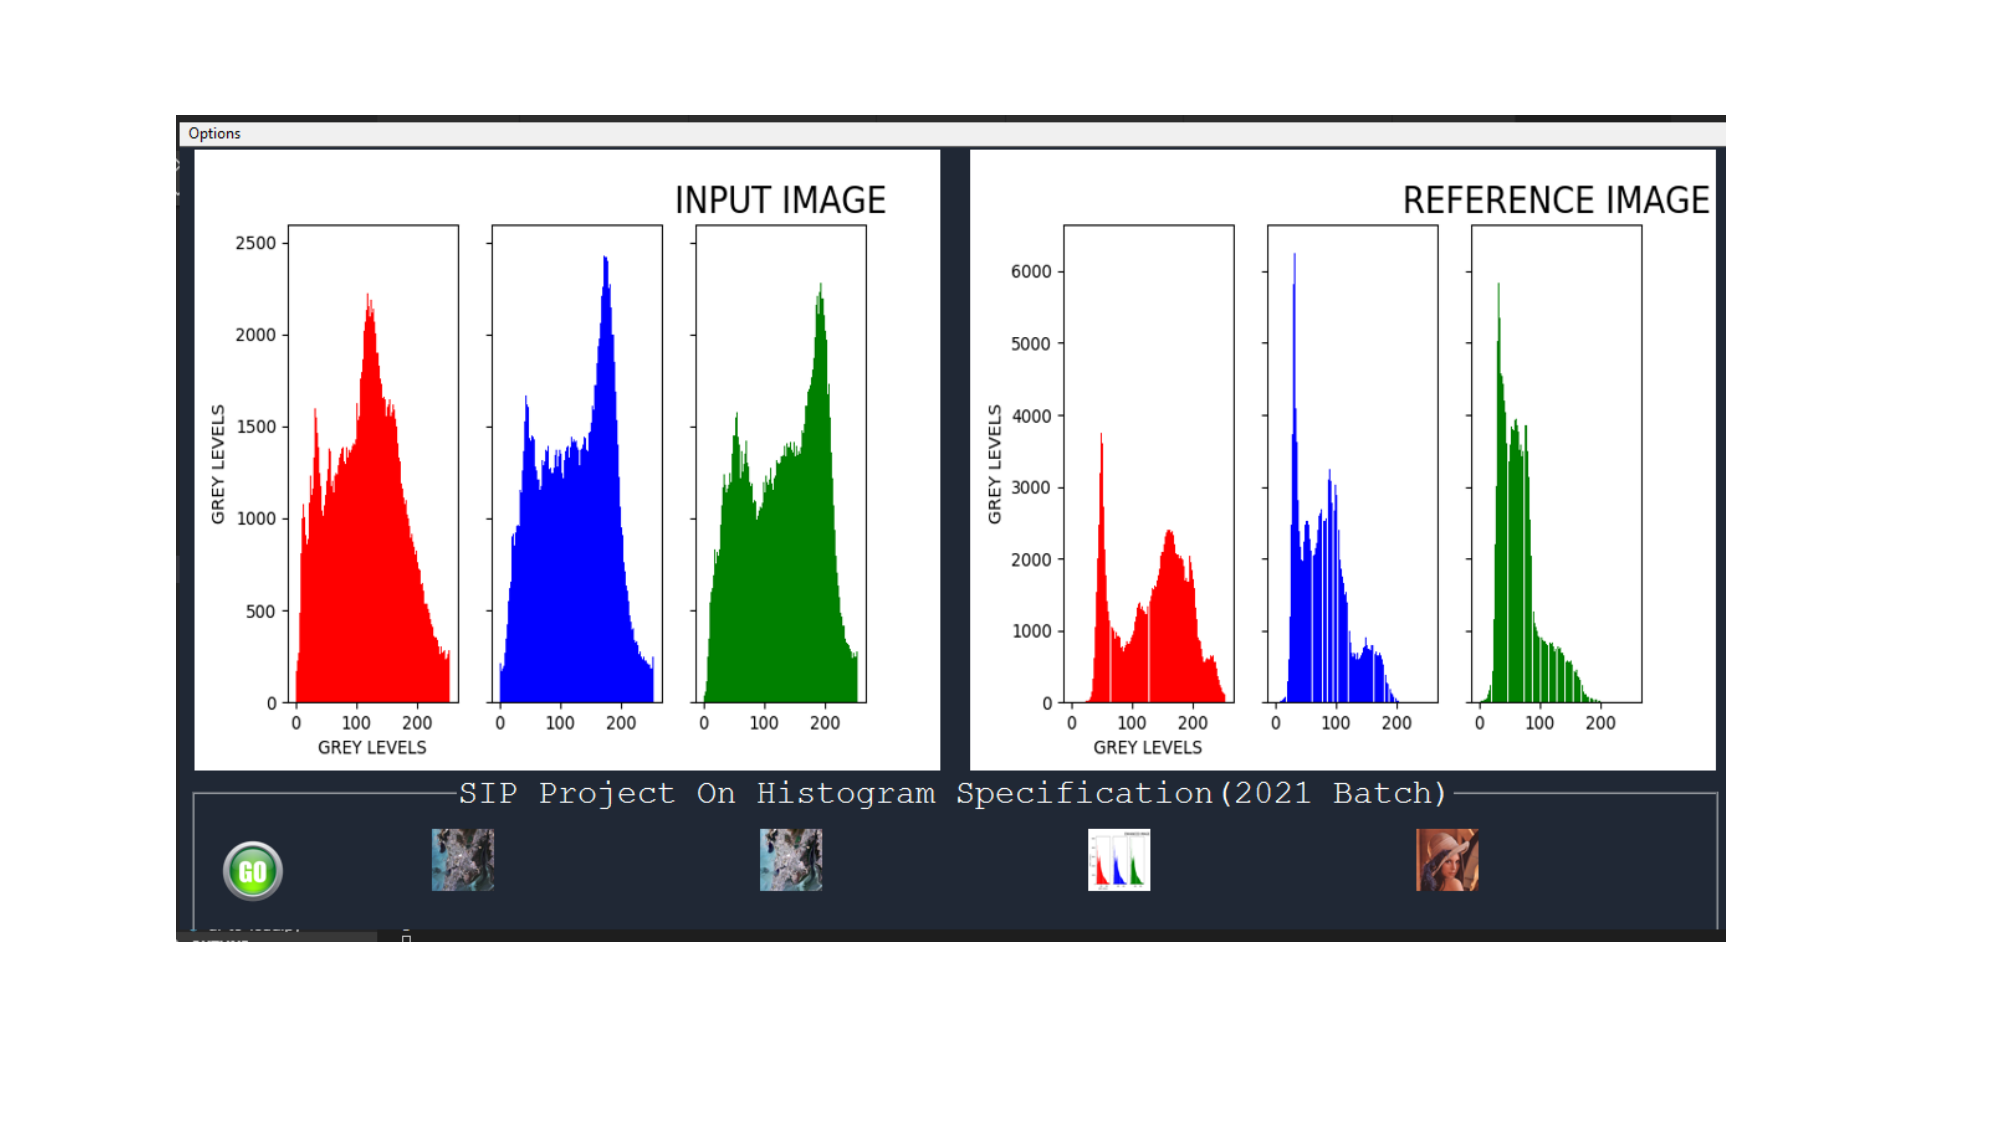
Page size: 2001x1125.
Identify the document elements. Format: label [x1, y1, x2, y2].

list [176, 115, 1726, 943]
title [137, 59, 1863, 278]
